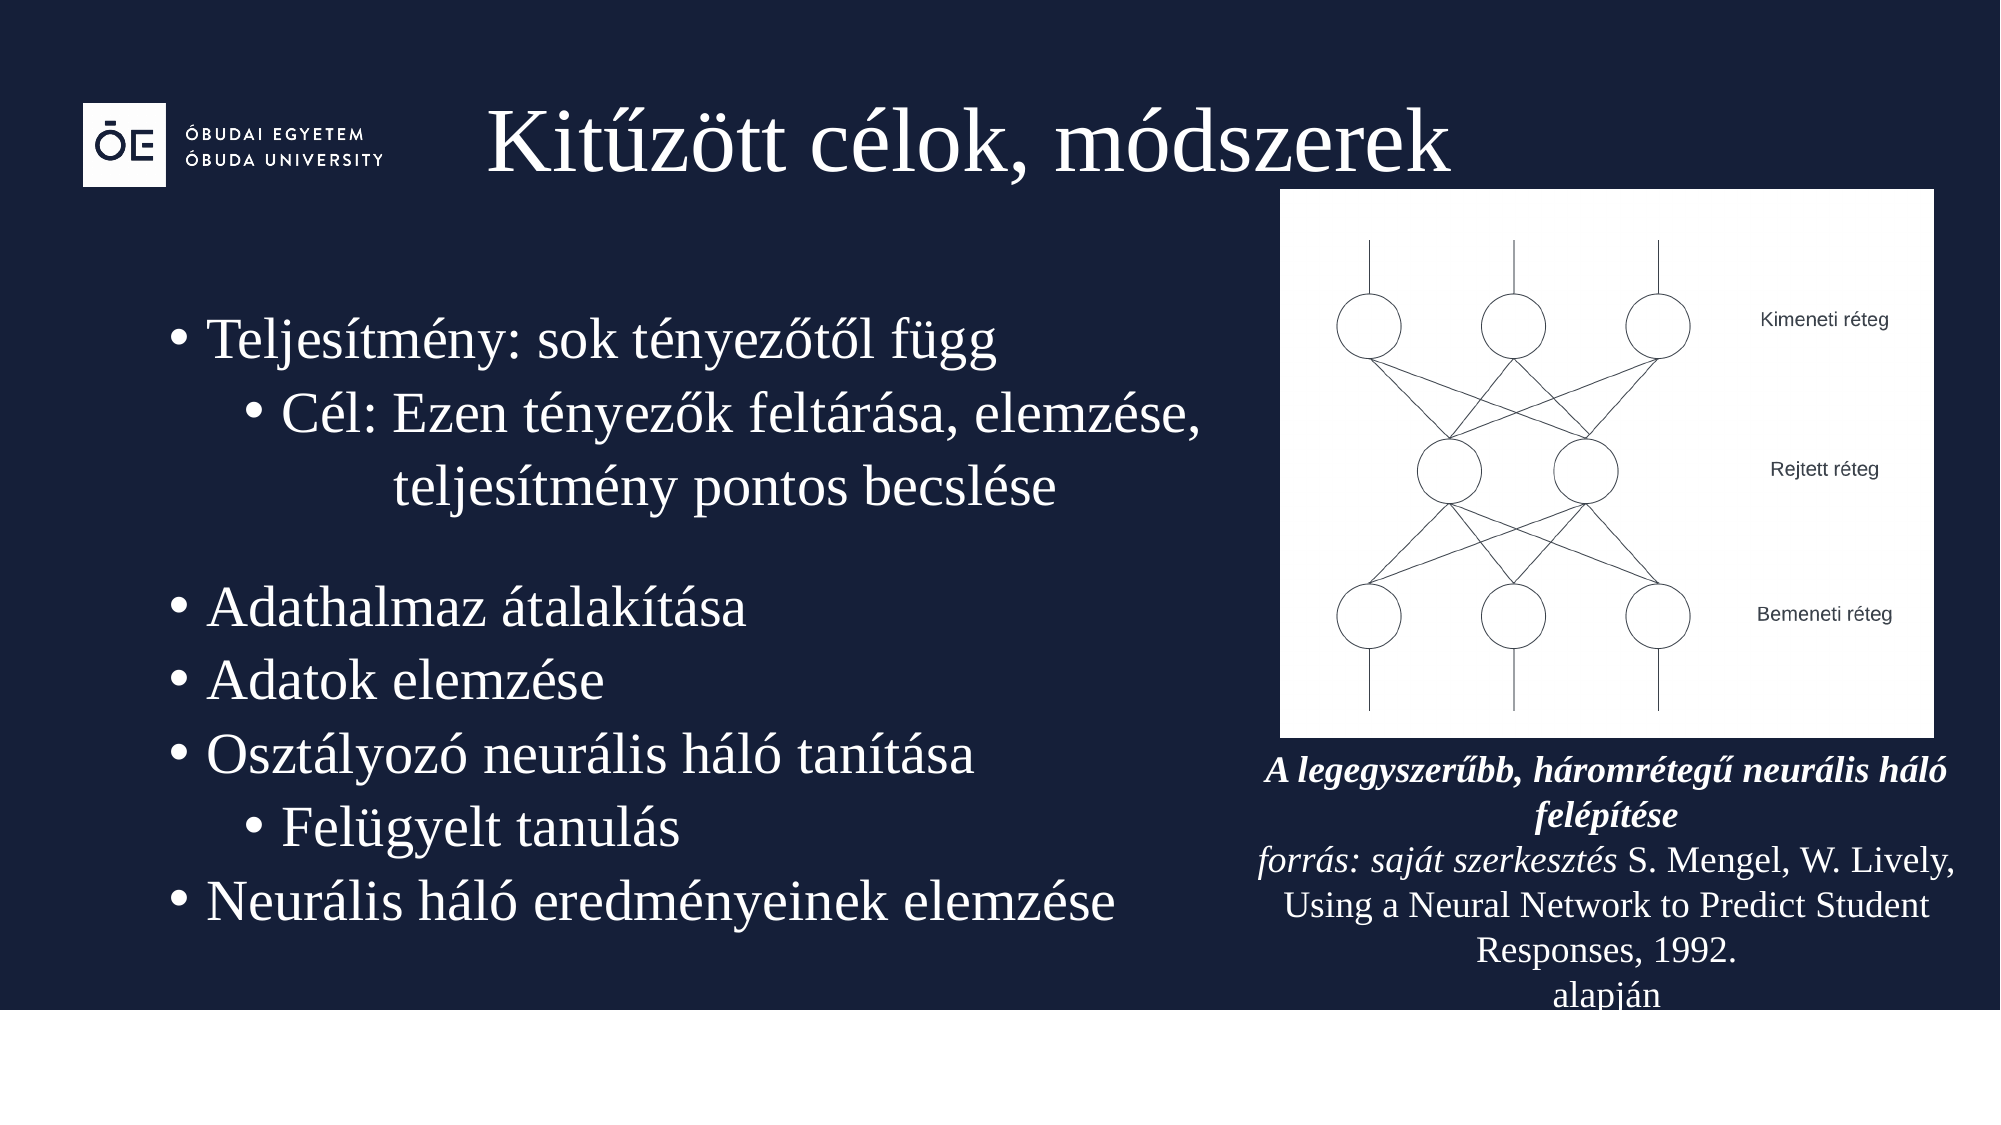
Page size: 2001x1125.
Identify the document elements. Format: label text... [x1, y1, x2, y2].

picture [1280, 189, 1934, 738]
text_box A legegyszerűbb, háromrétegű neurális háló felépítése forrás: saját szerkesztés S. Mengel, W. Lively, Using a Neural Network to Predict Student Responses, 1992. alapján [1196, 737, 2000, 1022]
list Diákok élete Teljesítmény: sok tényezőtől függ Cél: Ezen tényezők feltárása, elemzése, teljesítmény pontos becslése Teljesítményt befolyásoló tényezők vizsgálata Adathalmaz átalakítása Adatok elemzése Osztályozó neurális háló tanítása Felügyelt tanulás Neurális háló eredményeinek elemzése [78, 242, 1280, 961]
text_box Kitűzött célok, módszerek [471, 85, 1558, 202]
